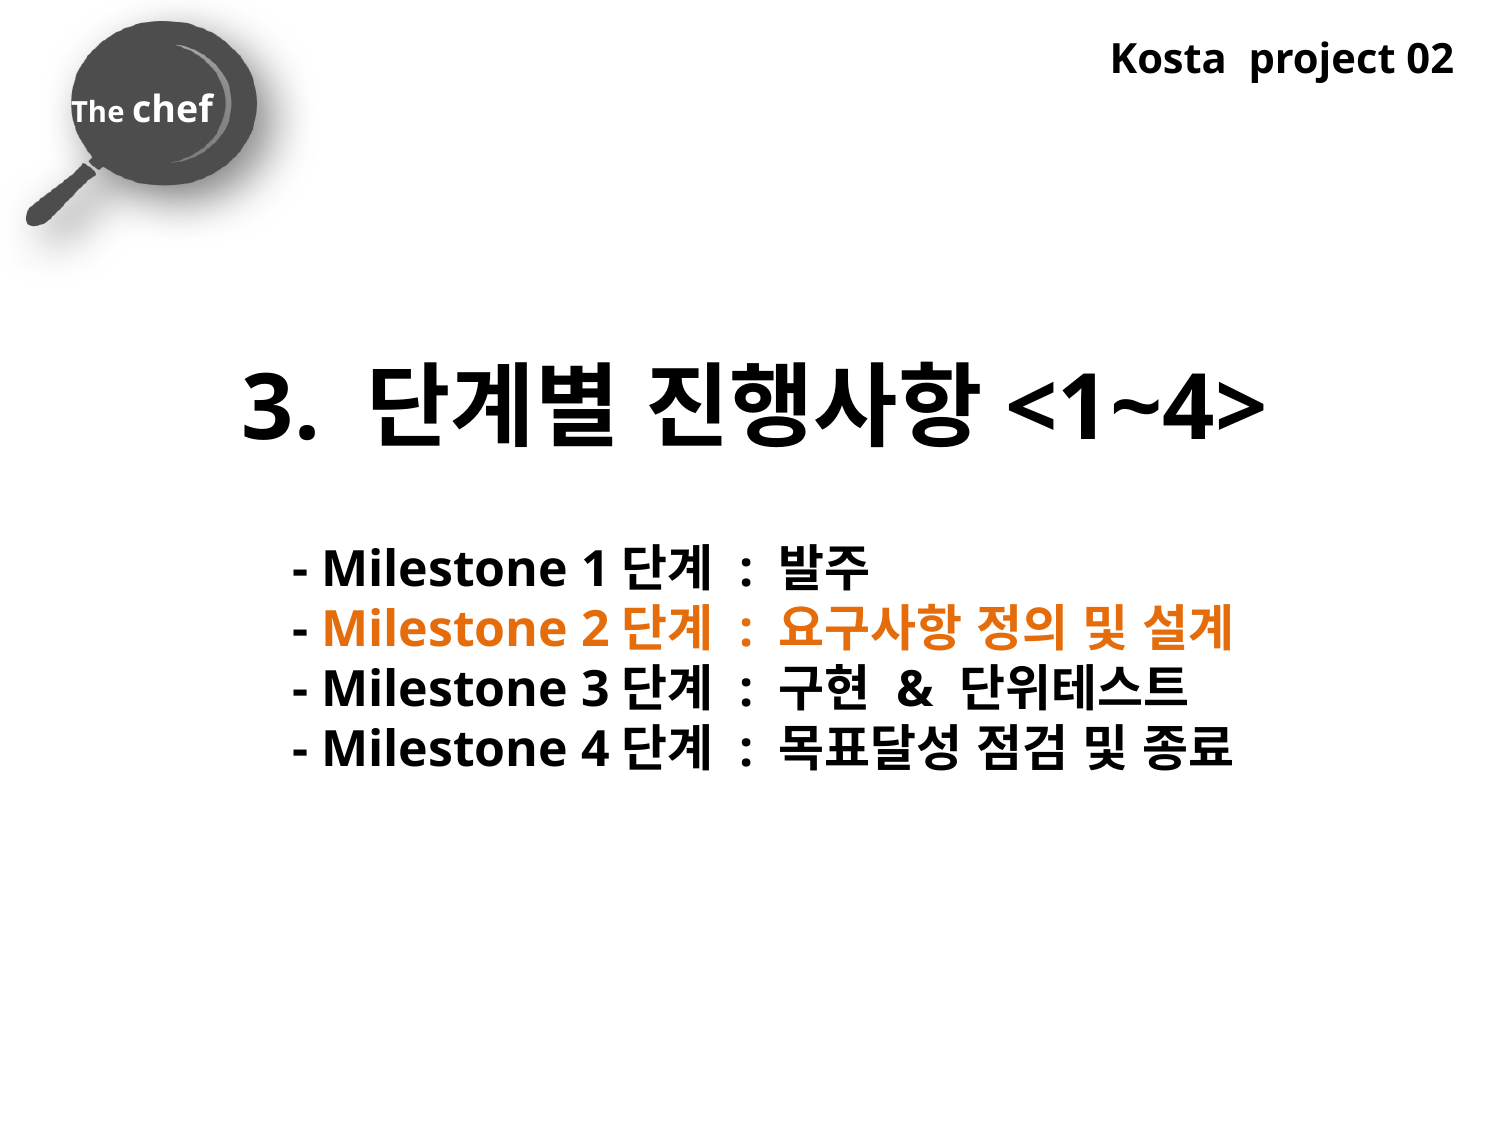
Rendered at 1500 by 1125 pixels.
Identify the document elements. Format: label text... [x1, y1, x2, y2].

text_box 3. 단계별 진행사항<1~4> [226, 340, 1283, 466]
text_box Kosta project 02 [1033, 24, 1500, 90]
text_box - Milestone 1단계 : 발주 - Milestone 2단계 : 요구사항 정의 및 설계 - Milestone 3단계 : 구현 & 단위테스트 - Milestone 4단계 : 목표달성 점검 및 종료 [277, 529, 1353, 785]
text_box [0, 0, 455, 287]
